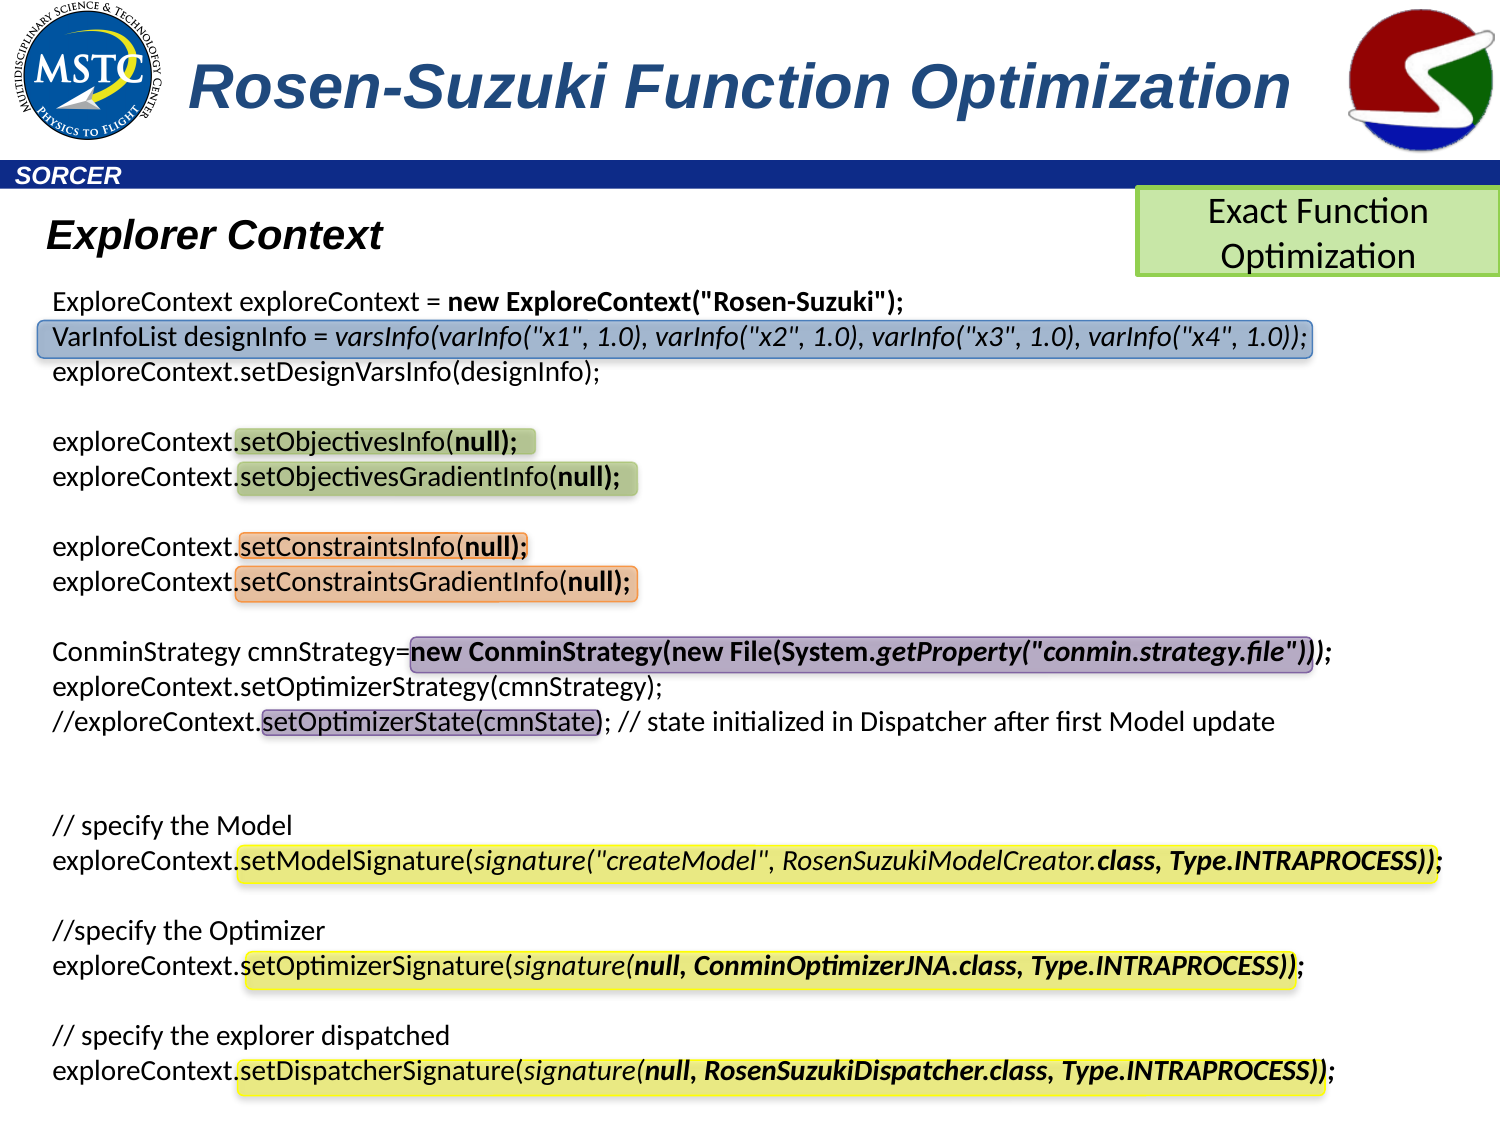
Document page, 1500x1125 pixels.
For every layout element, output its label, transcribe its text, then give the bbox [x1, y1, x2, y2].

text_box Exact Function Optimization [1135, 185, 1500, 277]
text_box ExploreContext exploreContext = new ExploreContext("Rosen-Suzuki"); VarInfoList designInfo = varsInfo(varInfo("x1", 1.0), varInfo("x2", 1.0), varInfo("x3", 1.0), varInfo("x4", 1.0)); exploreContext.setDesignVarsInfo(designInfo); exploreContext.setObjectivesInfo(null); exploreContext.setObjectivesGradientInfo(null); exploreContext.setConstraintsInfo(null); exploreContext.setConstraintsGradientInfo(null); ConminStrategy cmnStrategy=new ConminStrategy(new File(System.getProperty("conmin.strategy.file"))); exploreContext.setOptimizerStrategy(cmnStrategy); //exploreContext.setOptimizerState(cmnState); // state initialized in Dispatcher after first Model update // specify the Model exploreContext.setModelSignature(signature("createModel", RosenSuzukiModelCreator.class, Type.INTRAPROCESS)); //specify the Optimizer exploreContext.setOptimizerSignature(signature(null, ConminOptimizerJNA.class, Type.INTRAPROCESS)); // specify the explorer dispatched exploreContext.setDispatcherSignature(signature(null, RosenSuzukiDispatcher.class, Type.INTRAPROCESS)); [37, 274, 1500, 1125]
text_box Explorer Context [31, 200, 398, 265]
title Rosen-Suzuki Function Optimization [162, 2, 1338, 164]
picture [1347, 7, 1495, 154]
picture [12, 0, 163, 148]
